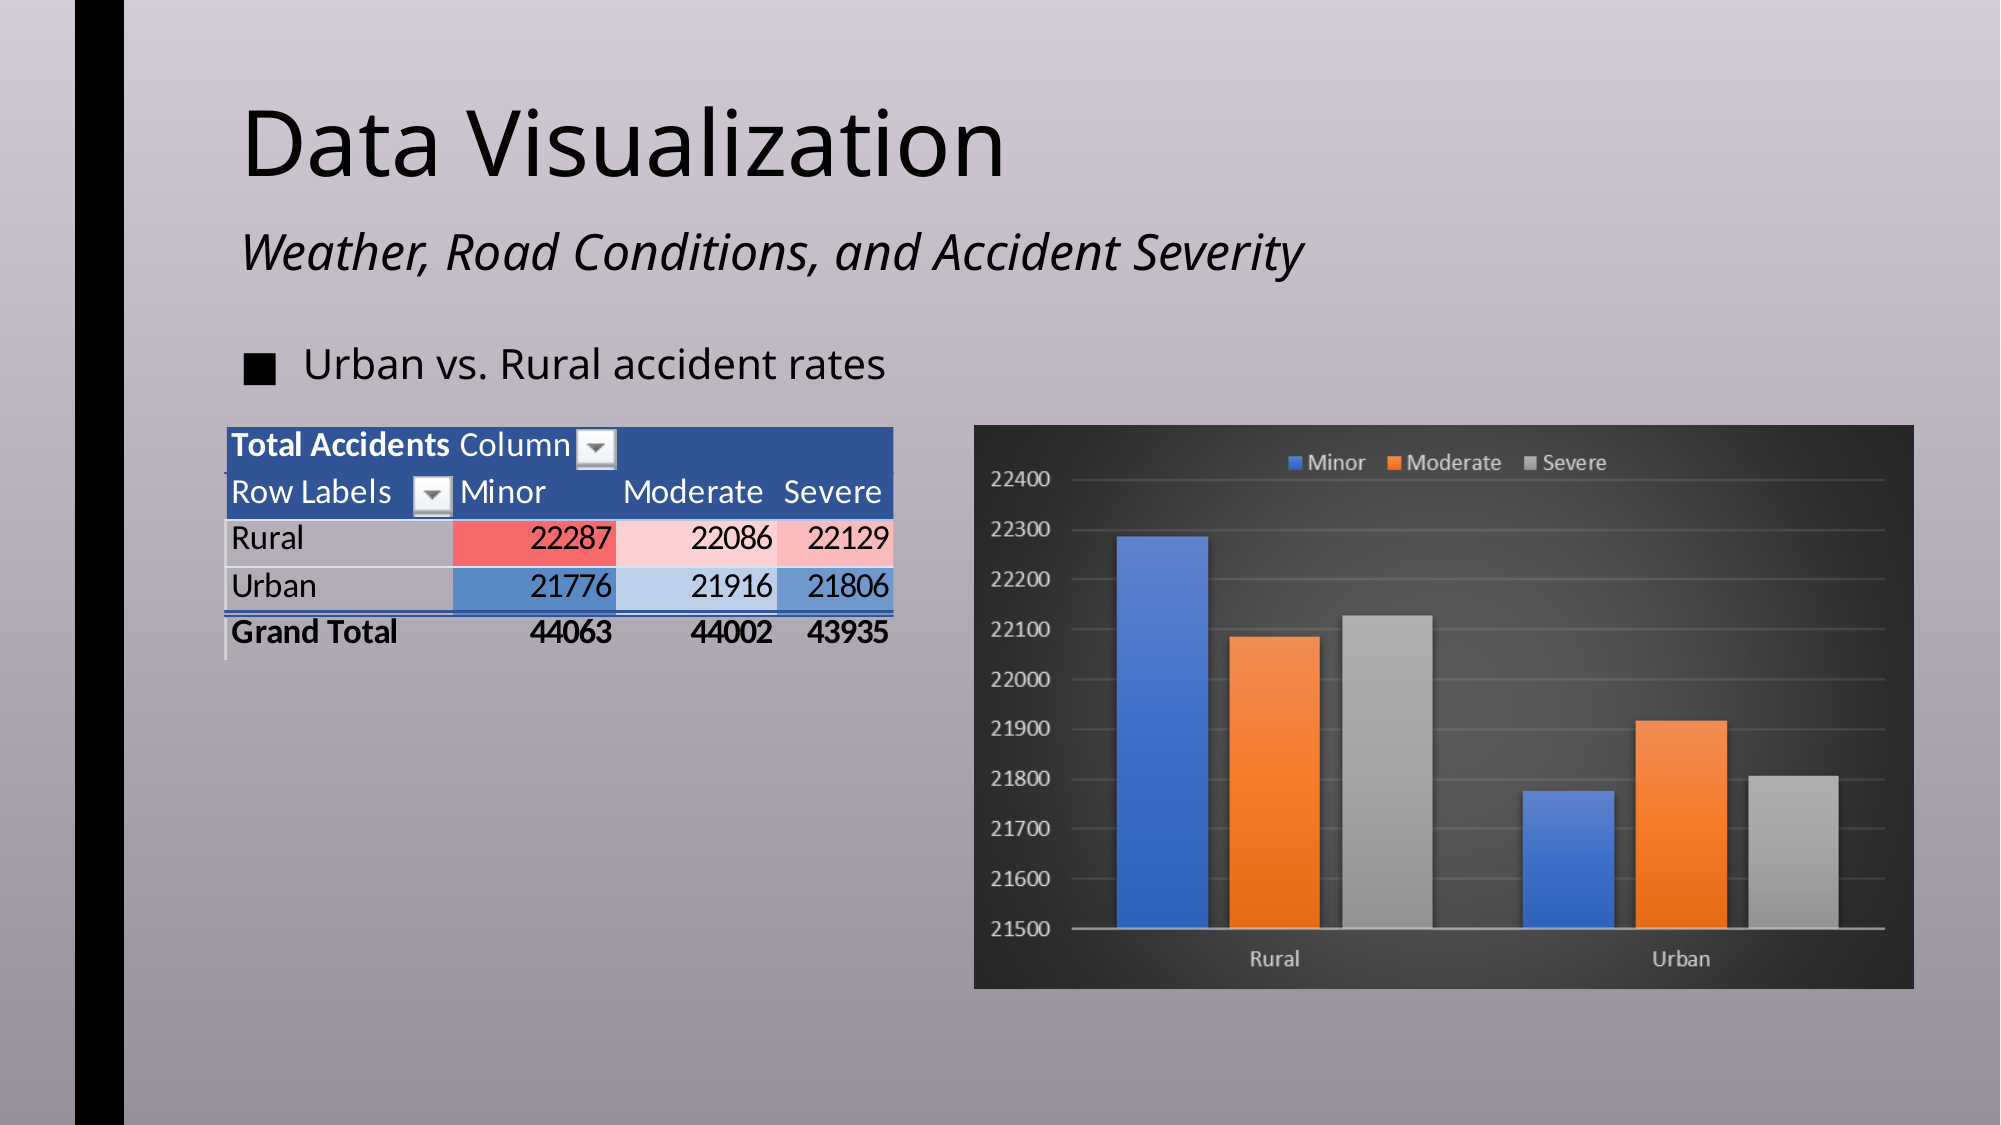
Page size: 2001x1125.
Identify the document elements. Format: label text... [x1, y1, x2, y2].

picture [974, 425, 1914, 989]
text_box [75, 0, 124, 1125]
list Urban vs. Rural accident rates 🌆🏞️ [225, 334, 1466, 963]
text_box [0, 0, 75, 1125]
title Data Visualization Weather, Road Conditions, and Accident Severity [225, 90, 1800, 335]
picture [224, 425, 896, 663]
text_box [124, 0, 2000, 1125]
